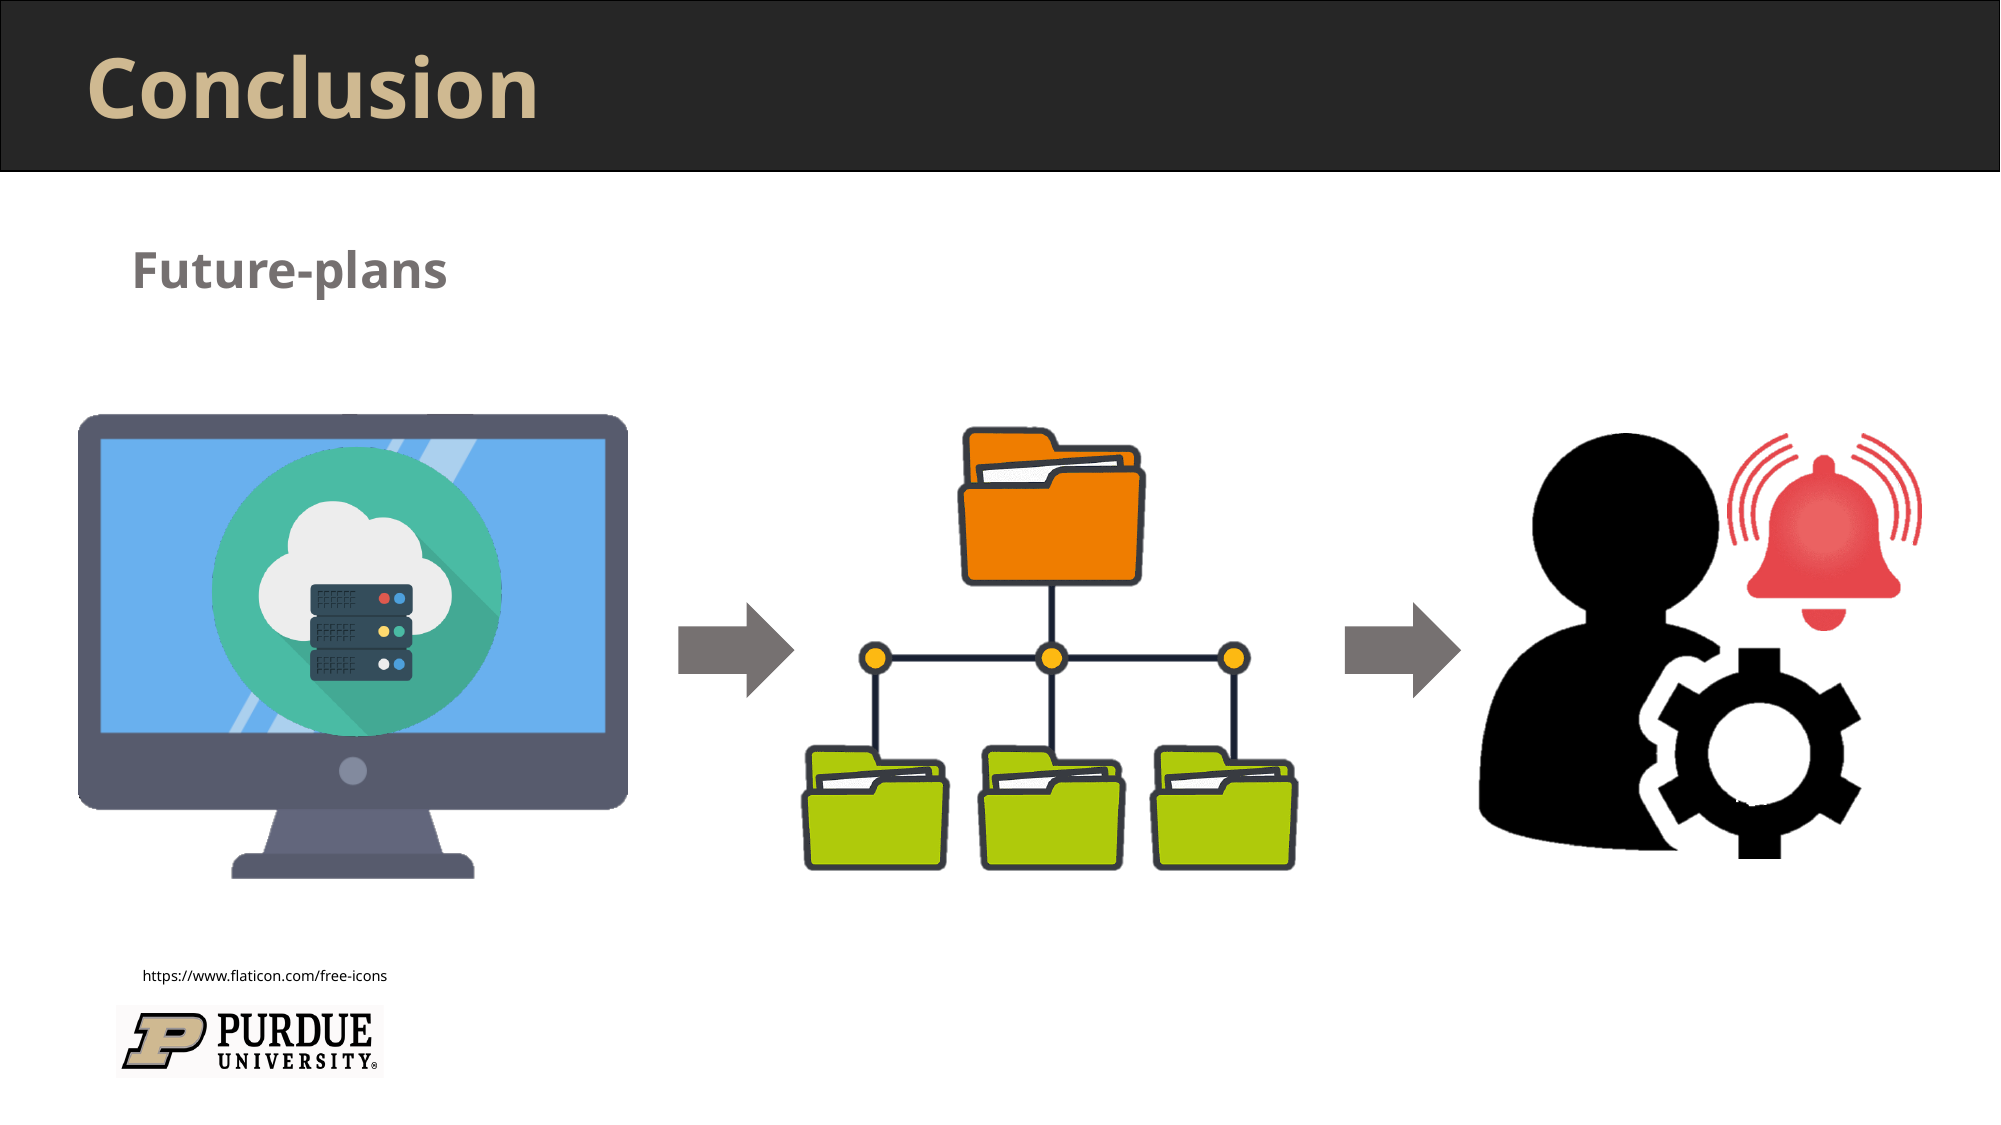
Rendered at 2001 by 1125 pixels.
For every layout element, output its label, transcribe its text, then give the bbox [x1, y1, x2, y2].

picture [115, 1005, 385, 1079]
text_box Conclusion [70, 27, 847, 143]
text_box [78, 371, 1922, 922]
text_box [0, 0, 2000, 171]
text_box https://www.flaticon.com/free-icons [127, 950, 1128, 993]
text_box Future-plans [116, 231, 1117, 307]
